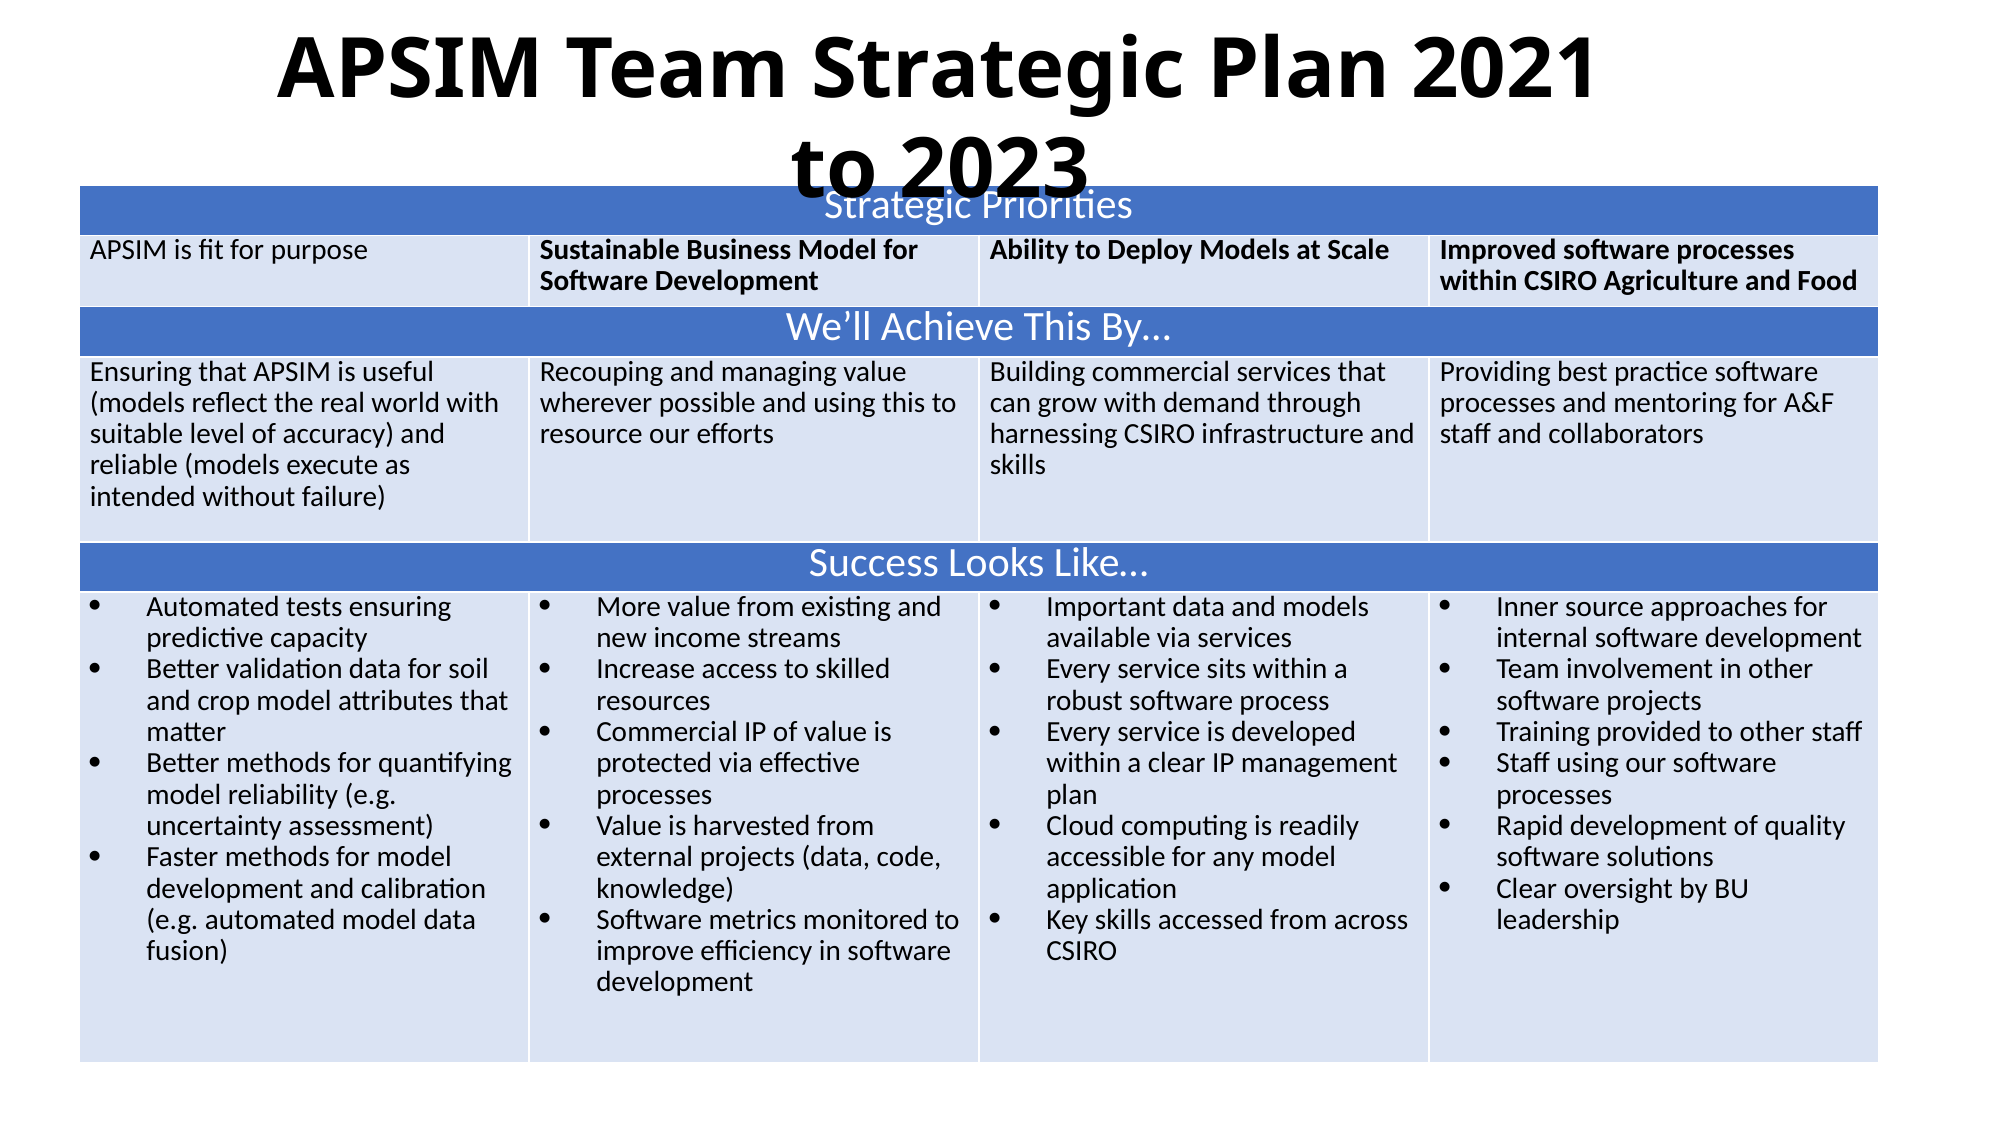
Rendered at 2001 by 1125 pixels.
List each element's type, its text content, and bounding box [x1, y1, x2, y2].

table_cell Ability to Deploy Models at Scale [980, 236, 1428, 306]
table_cell Building commercial services that can grow with demand through harnessing CSIRO infrastructure and skills [980, 358, 1428, 541]
table_cell Improved software processes within CSIRO Agriculture and Food [1430, 236, 1878, 306]
table_cell Recouping and managing value wherever possible and using this to resource our efforts [530, 358, 978, 541]
table_cell Important data and models available via services Every service sits within a robust software process Every service is developed within a clear IP management plan Cloud computing is readily accessible for any model application Key skills accessed from across CSIRO [980, 593, 1428, 1062]
table_cell More value from existing and new income streams Increase access to skilled resources Commercial IP of value is protected via effective processes Value is harvested from external projects (data, code, knowledge) Software metrics monitored to improve efficiency in software development [530, 593, 978, 1062]
table_cell Success Looks Like… [80, 543, 1878, 591]
table_cell Sustainable Business Model for Software Development [530, 236, 978, 306]
text_box APSIM Team Strategic Plan 2021 to 2023 [234, 6, 1646, 222]
table_cell Ensuring that APSIM is useful (models reflect the real world with suitable level of accuracy) and reliable (models execute as intended without failure) [80, 358, 528, 541]
table_cell We’ll Achieve This By… [80, 307, 1878, 356]
table_header Strategic Priorities [80, 186, 1878, 235]
table_cell APSIM is fit for purpose [80, 236, 528, 306]
table_cell Providing best practice software processes and mentoring for A&F staff and collaborators [1430, 358, 1878, 541]
table_cell Automated tests ensuring predictive capacity Better validation data for soil and crop model attributes that matter Better methods for quantifying model reliability (e.g. uncertainty assessment) Faster methods for model development and calibration (e.g. automated model data fusion) [80, 593, 528, 1062]
table_cell Inner source approaches for internal software development Team involvement in other software projects Training provided to other staff Staff using our software processes Rapid development of quality software solutions Clear oversight by BU leadership [1430, 593, 1878, 1062]
